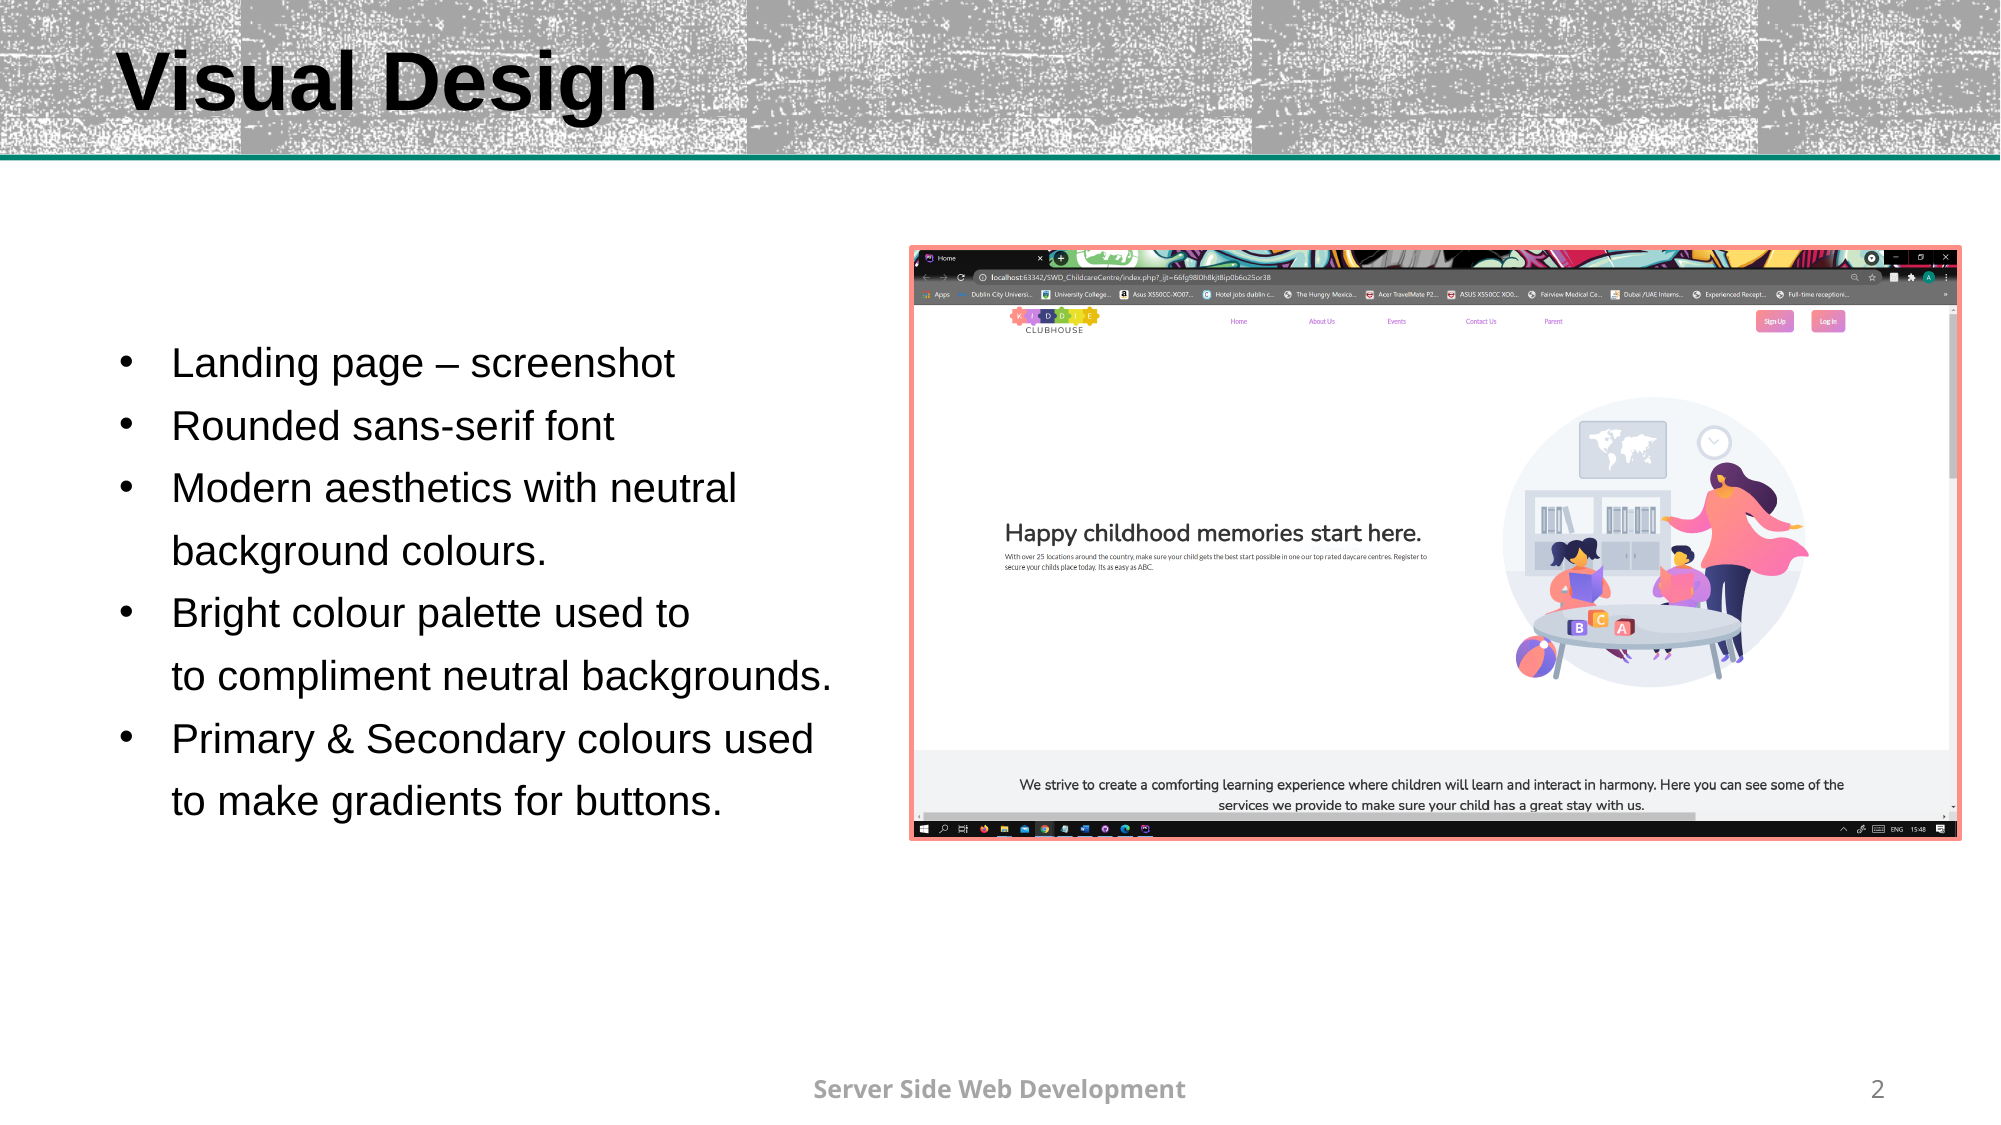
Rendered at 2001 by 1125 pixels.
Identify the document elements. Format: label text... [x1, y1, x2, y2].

slide_number ‹#› [1433, 1060, 1900, 1120]
list Landing page – screenshot Rounded sans-serif font Modern aesthetics with neutral background colours. Bright colour palette used to to compliment neutral backgrounds. Primary & Secondary colours used to make gradients for buttons. [99, 203, 1900, 1042]
title Visual Design [0, 0, 2000, 154]
picture [913, 249, 1958, 837]
